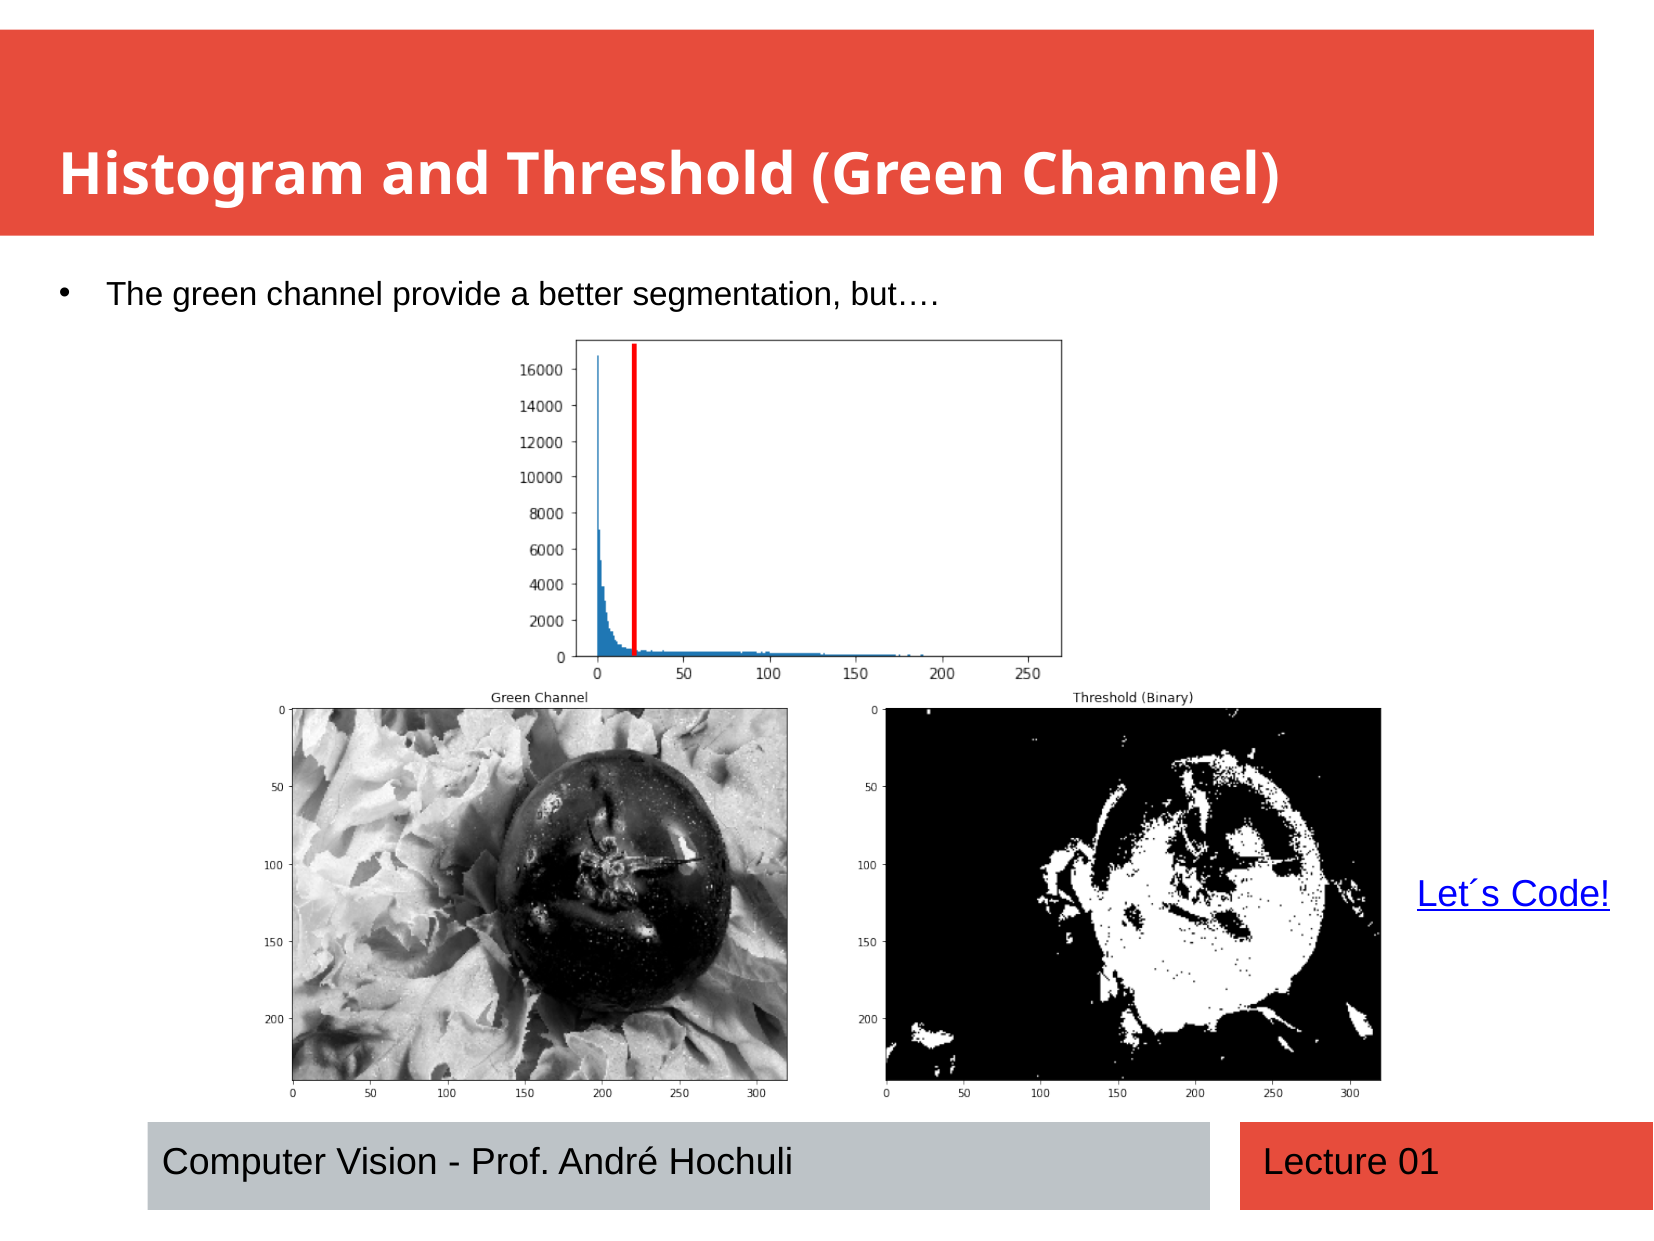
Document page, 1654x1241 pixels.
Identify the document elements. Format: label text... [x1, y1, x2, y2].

text_box Histogram and Threshold (Green Channel) [59, 59, 1594, 206]
text_box Lecture 01 [1248, 1129, 1623, 1189]
picture [256, 331, 1387, 1106]
text_box The green channel provide a better segmentation, but…. [59, 272, 1565, 1040]
text_box Let´s Code! [1402, 861, 1654, 967]
text_box Computer Vision - Prof. André Hochuli [147, 1129, 1205, 1189]
